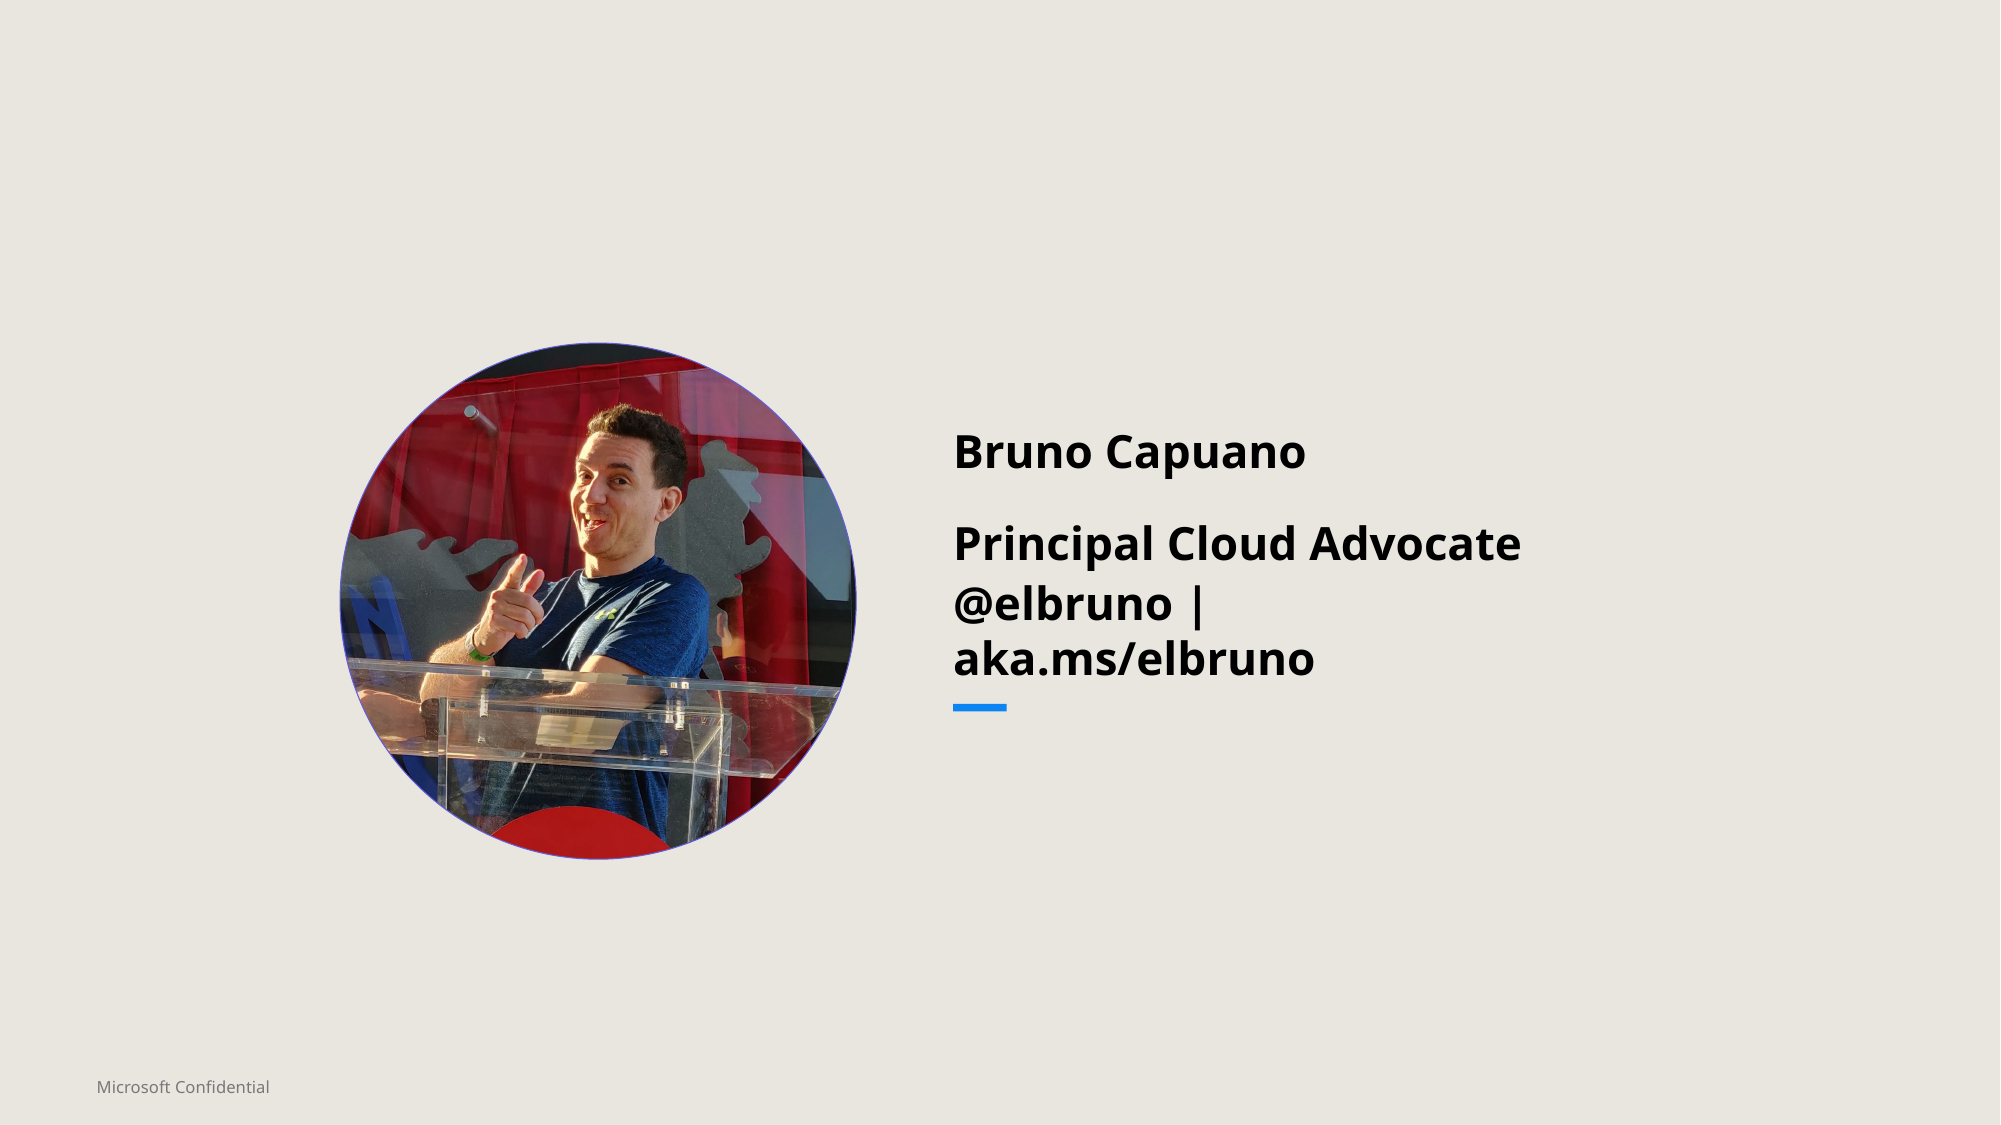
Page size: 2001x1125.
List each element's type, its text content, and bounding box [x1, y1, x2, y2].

list Bruno Capuano [953, 422, 1567, 515]
footer Microsoft Confidential [96, 1069, 772, 1104]
list Principal Cloud Advocate [953, 515, 1567, 574]
picture [339, 342, 857, 860]
list @elbruno | aka.ms/elbruno [953, 574, 1567, 645]
